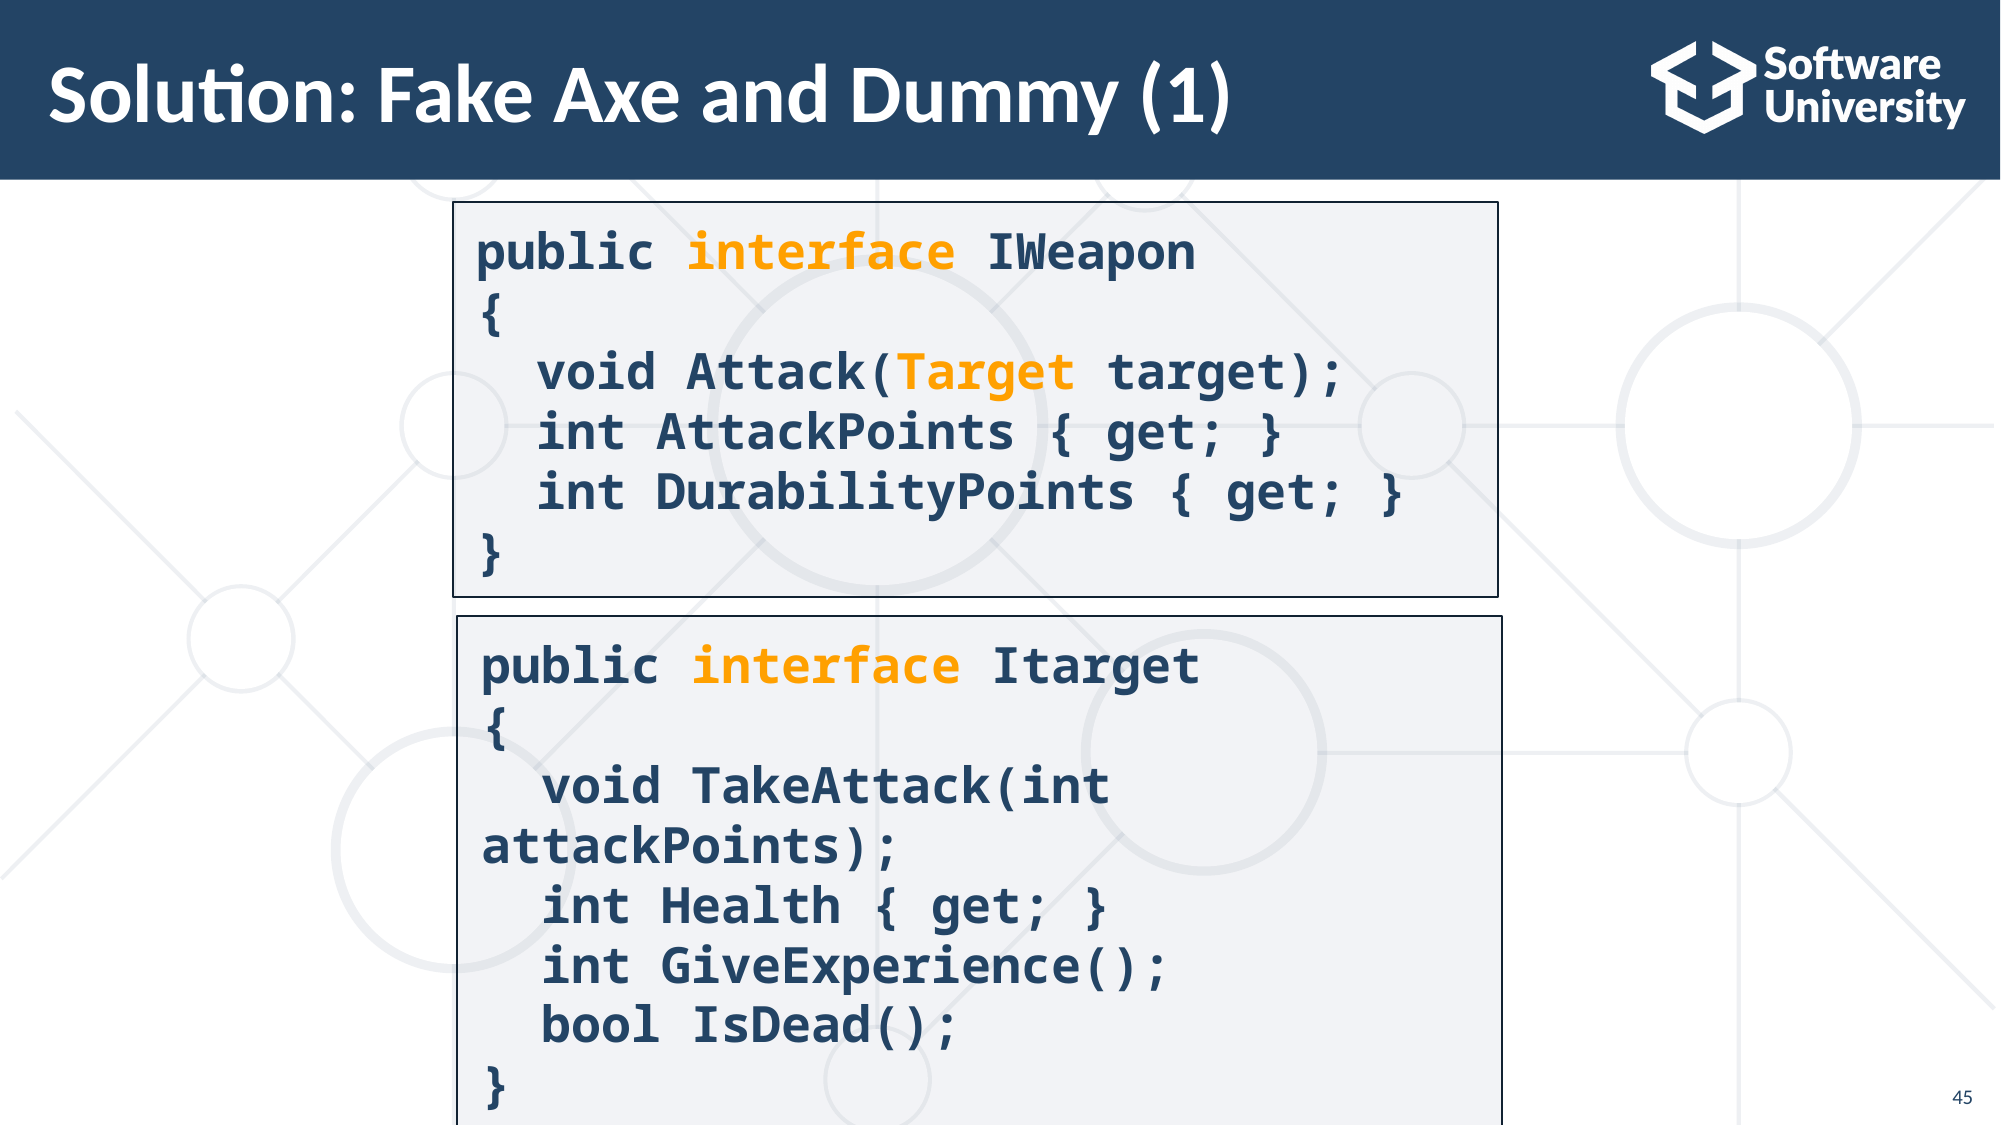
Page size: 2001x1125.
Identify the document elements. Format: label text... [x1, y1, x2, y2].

slide_number 45 [1927, 1067, 1989, 1117]
title Solution: Fake Axe and Dummy (1) [31, 16, 1625, 162]
text_box public interface Itarget { void TakeAttack(int attackPoints); int Health { get; } int GiveExperience(); bool IsDead(); } [457, 616, 1502, 1125]
picture [1651, 41, 1966, 134]
text_box public interface IWeapon { void Attack(Target target); int AttackPoints { get; } int DurabilityPoints { get; } } [453, 202, 1498, 597]
